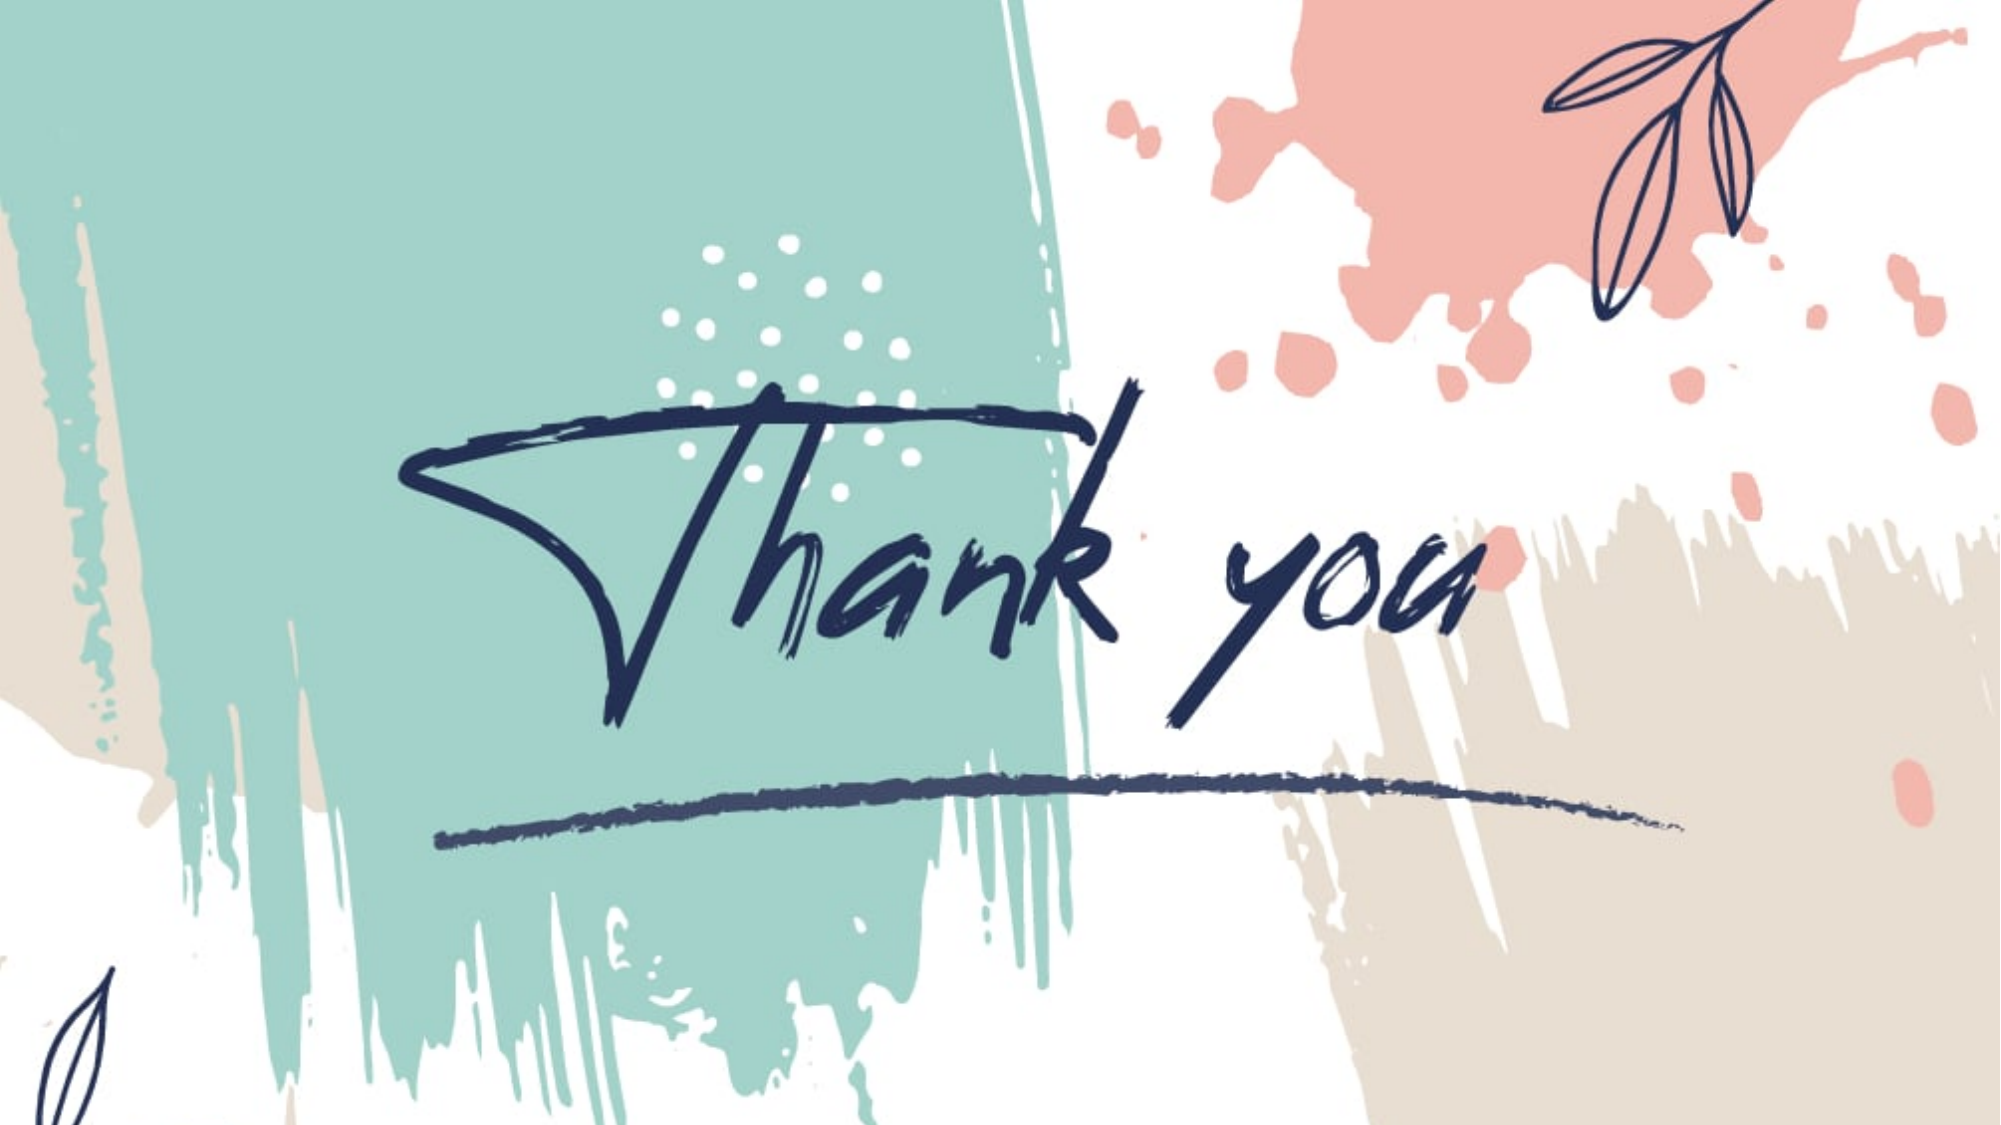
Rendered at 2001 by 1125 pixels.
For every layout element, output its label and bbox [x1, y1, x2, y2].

list [0, 0, 2000, 1125]
